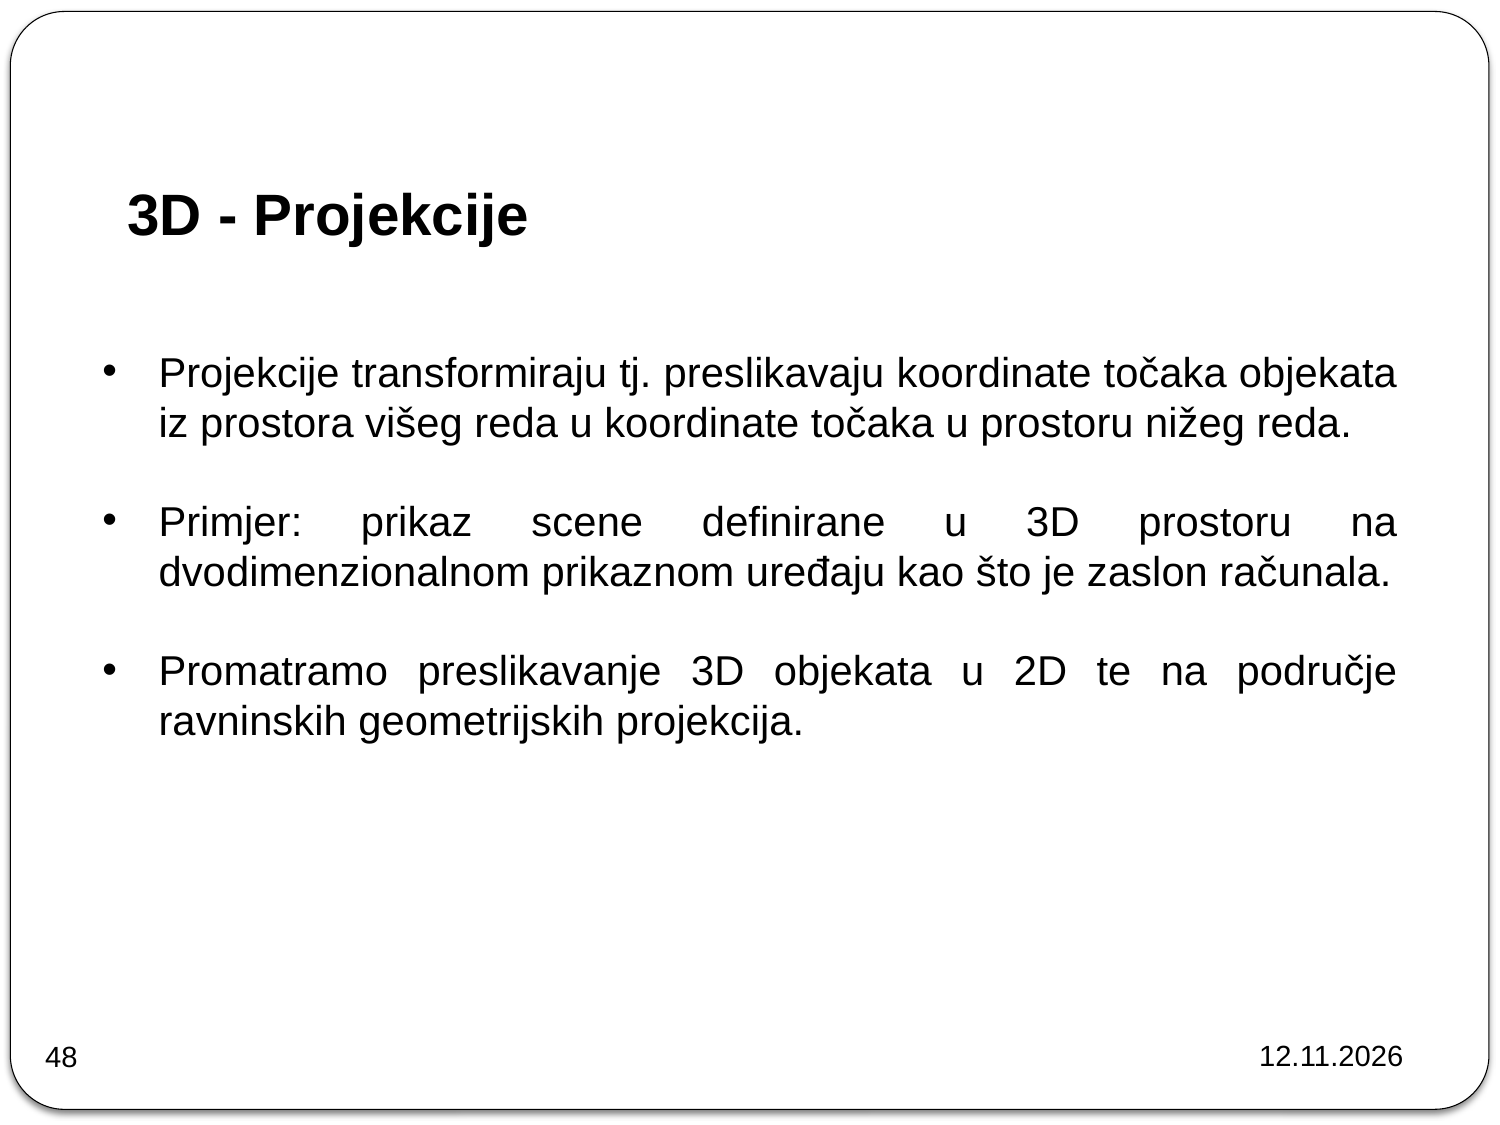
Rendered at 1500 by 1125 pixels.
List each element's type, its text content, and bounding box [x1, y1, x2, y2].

title 3D - Projekcije [112, 99, 1388, 263]
slide_number 48 [23, 1018, 99, 1094]
text_box Projekcije transformiraju tj. preslikavaju koordinate točaka objekata iz prostora višeg reda u koordinate točaka u prostoru nižeg reda. Primjer: prikaz scene definirane u 3D prostoru na dvodimenzionalnom prikaznom uređaju kao što je zaslon računala. Promatramo preslikavanje 3D objekata u 2D te na područje ravninskih geometrijskih projekcija. [87, 337, 1413, 822]
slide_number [1012, 1015, 1419, 1094]
